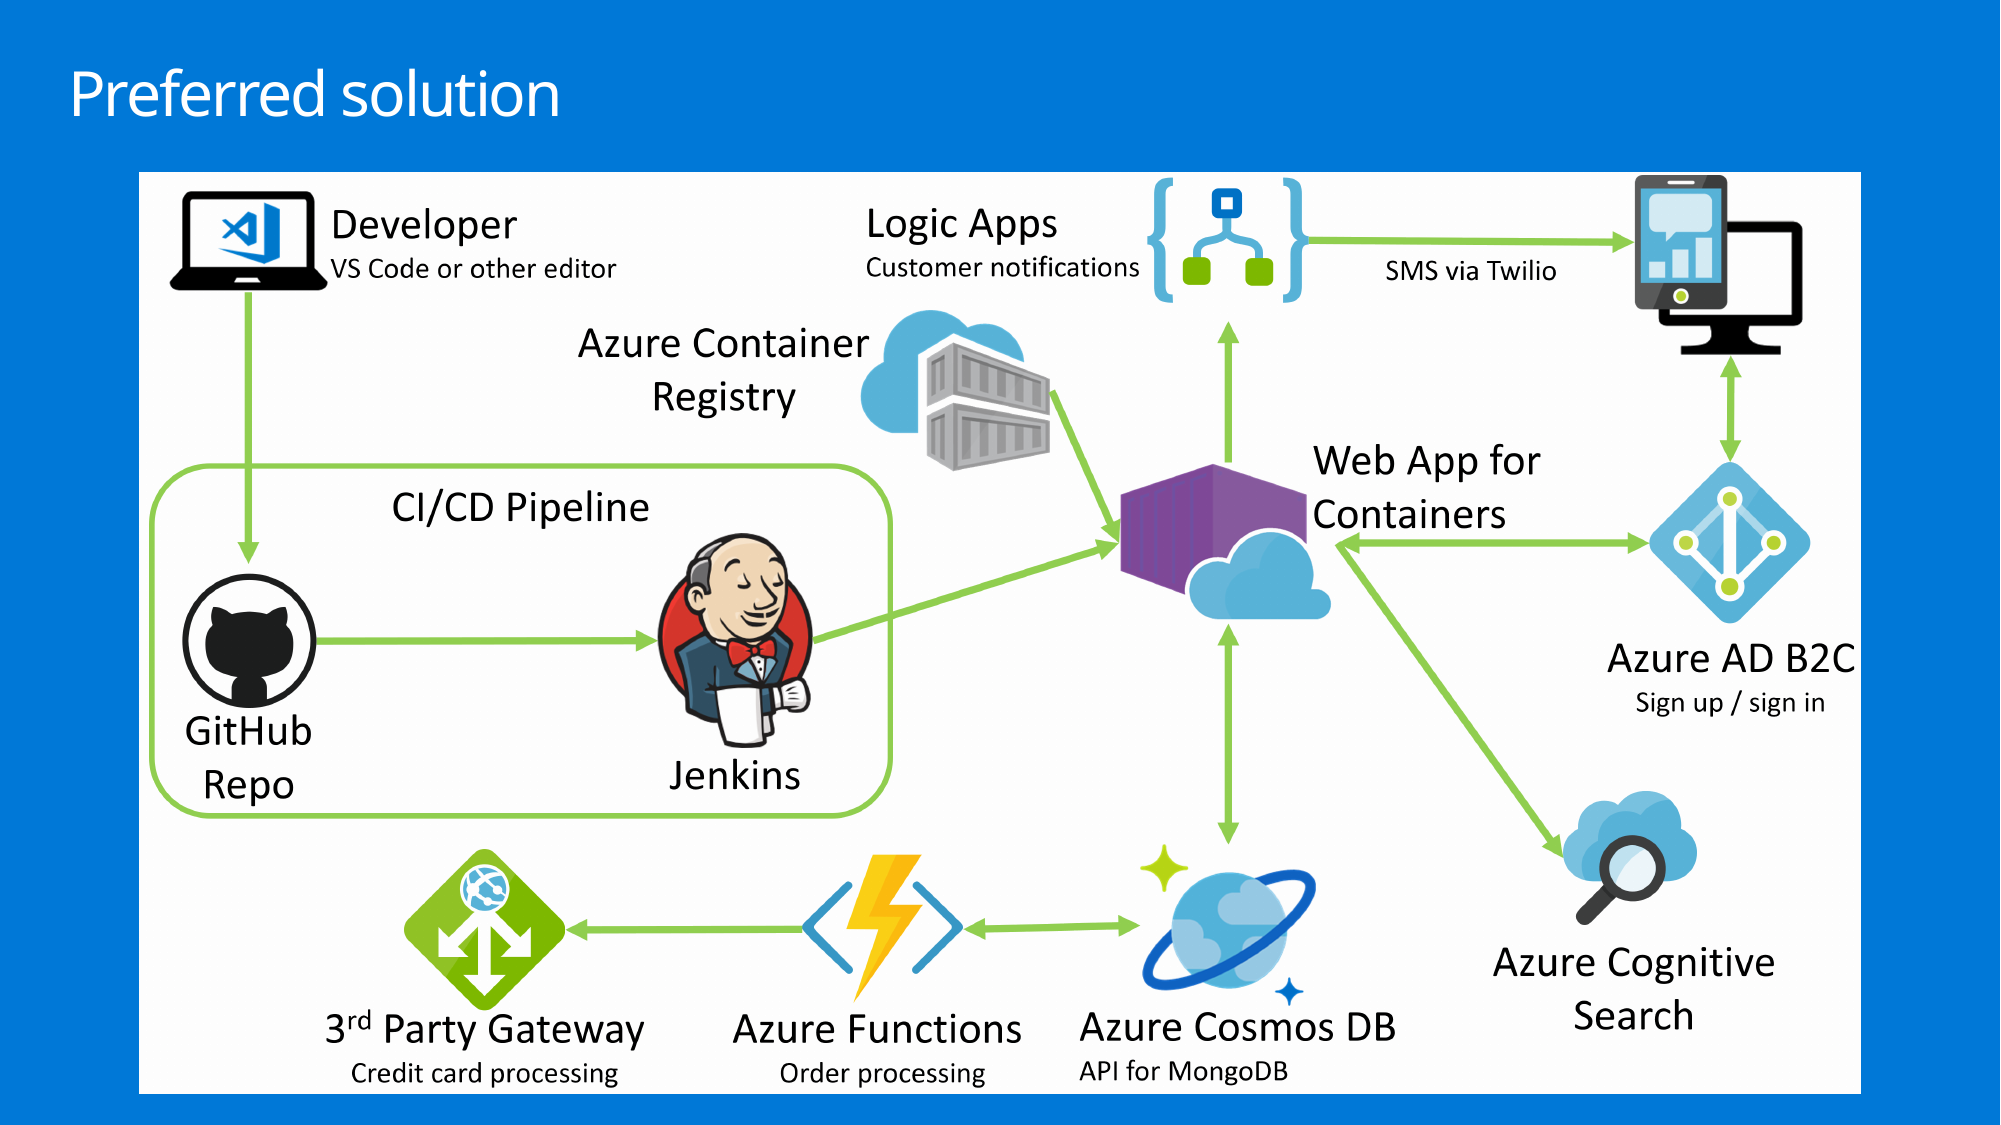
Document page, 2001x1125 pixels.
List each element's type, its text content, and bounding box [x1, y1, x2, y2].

title Preferred solution [44, 47, 1957, 196]
picture [139, 171, 1861, 1094]
